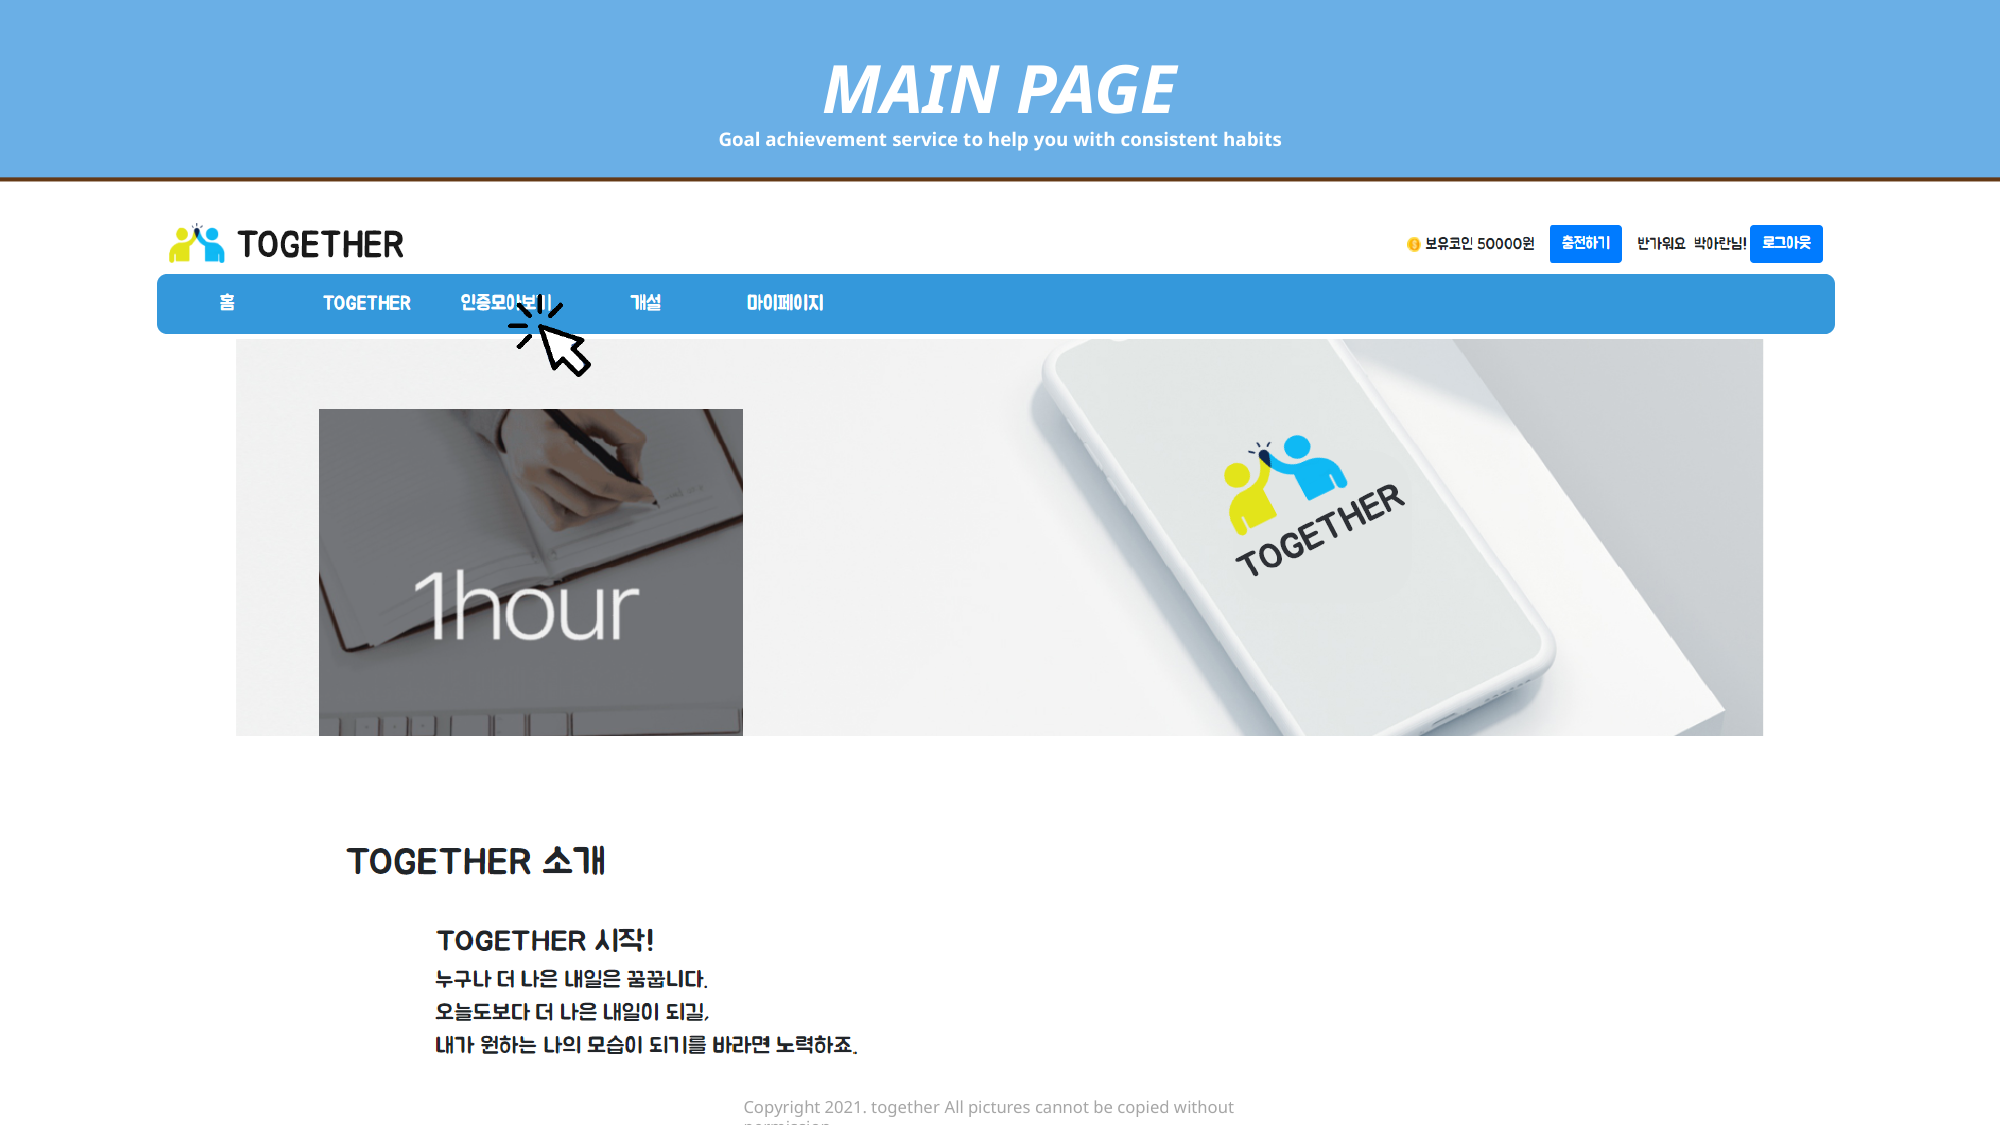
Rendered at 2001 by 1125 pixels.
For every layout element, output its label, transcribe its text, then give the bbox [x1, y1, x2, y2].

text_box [508, 294, 591, 377]
text_box MAIN PAGE Goal achievement service to help you with consistent habits [0, 0, 2000, 178]
picture [113, 197, 1870, 336]
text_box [97, 196, 1902, 1062]
